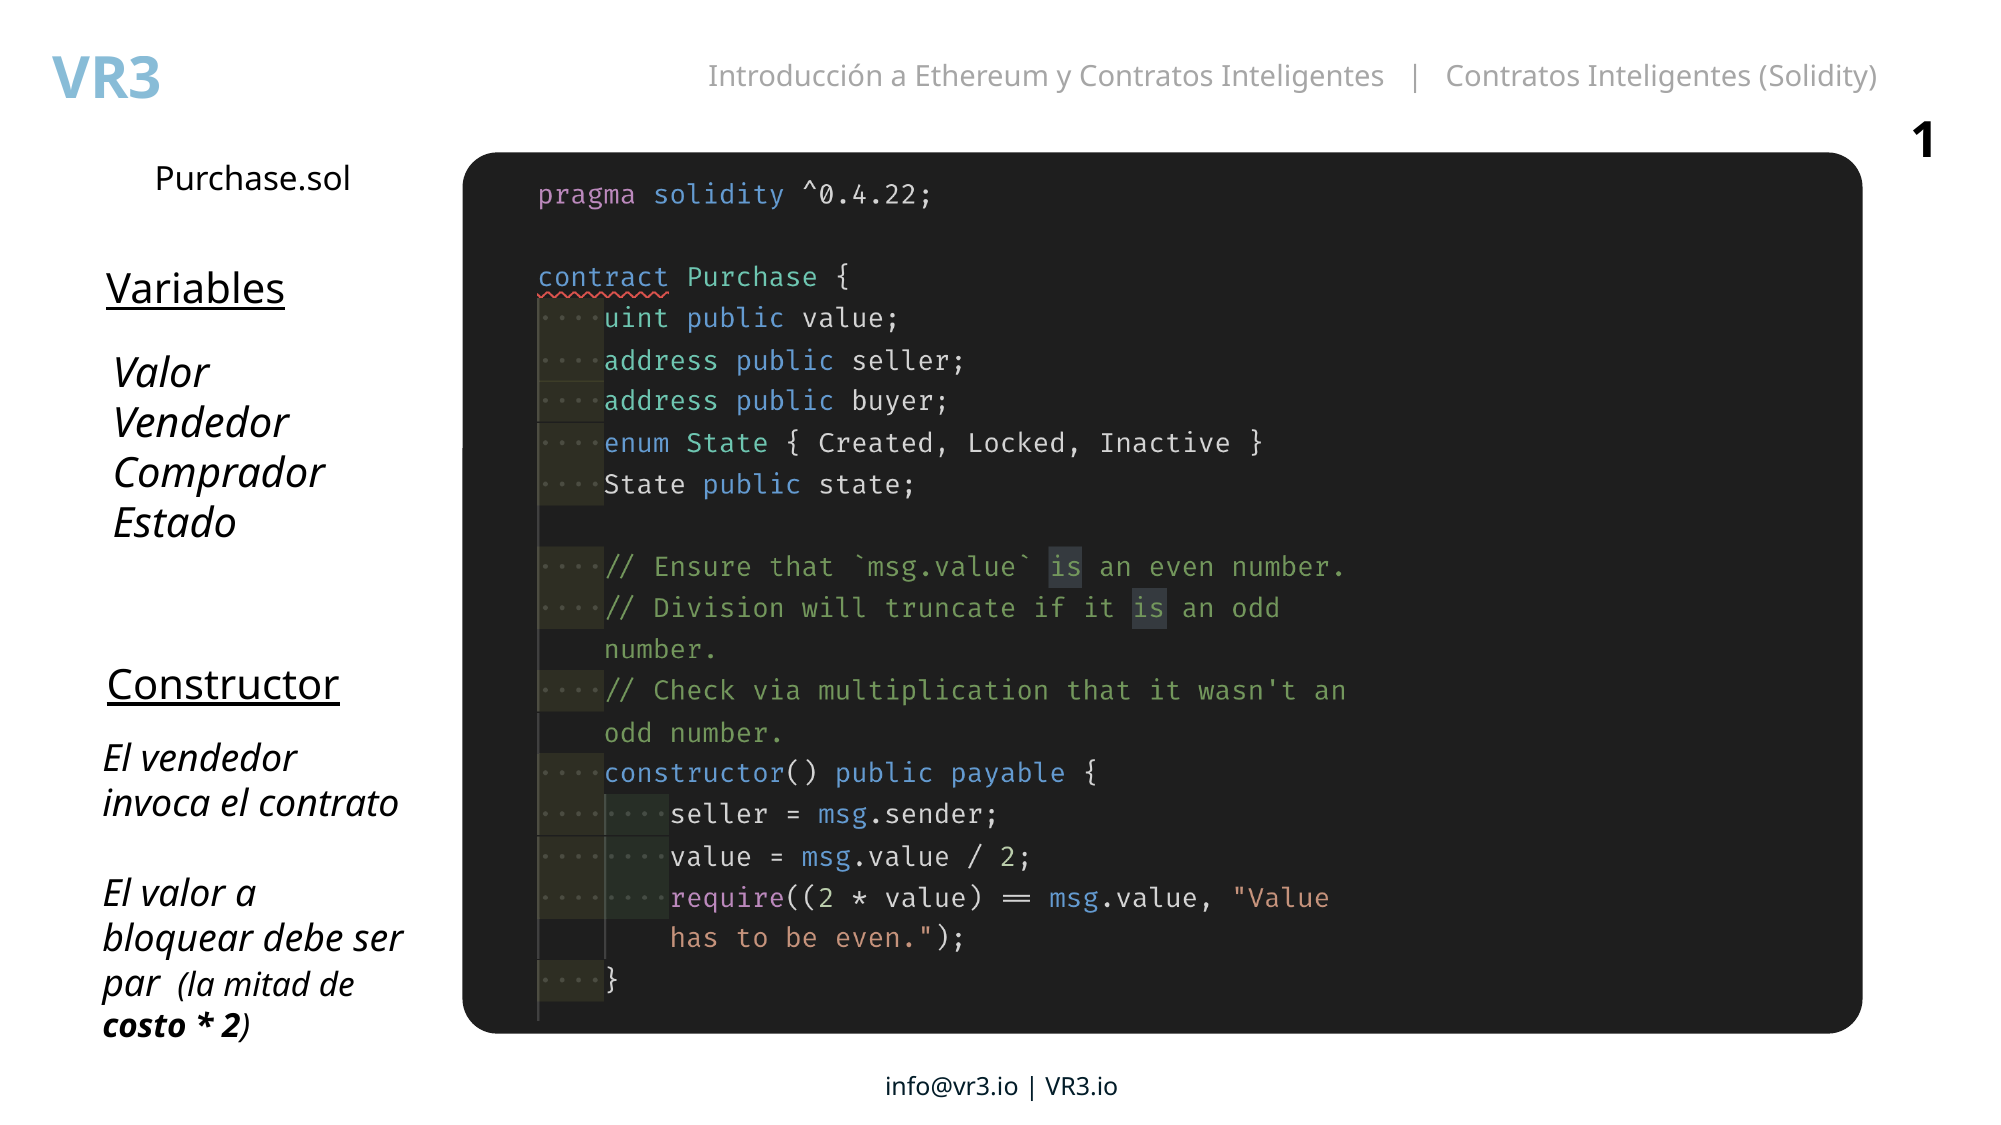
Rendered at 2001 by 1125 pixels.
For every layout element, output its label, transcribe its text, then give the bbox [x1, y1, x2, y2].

picture [524, 174, 1359, 1021]
text_box El vendedor invoca el contrato El valor a bloquear debe ser par (la mitad de costo * 2) [87, 726, 425, 1051]
text_box Constructor [91, 650, 355, 715]
text_box Purchase.sol [139, 149, 367, 205]
text_box [460, 150, 1865, 1036]
text_box Introducción a Ethereum y Contratos Inteligentes | Contratos Inteligentes (Solidity) [693, 49, 1893, 100]
text_box Valor Vendedor Comprador Estado [97, 338, 340, 554]
text_box Variables [91, 254, 301, 319]
text_box 1 [1895, 99, 1954, 175]
